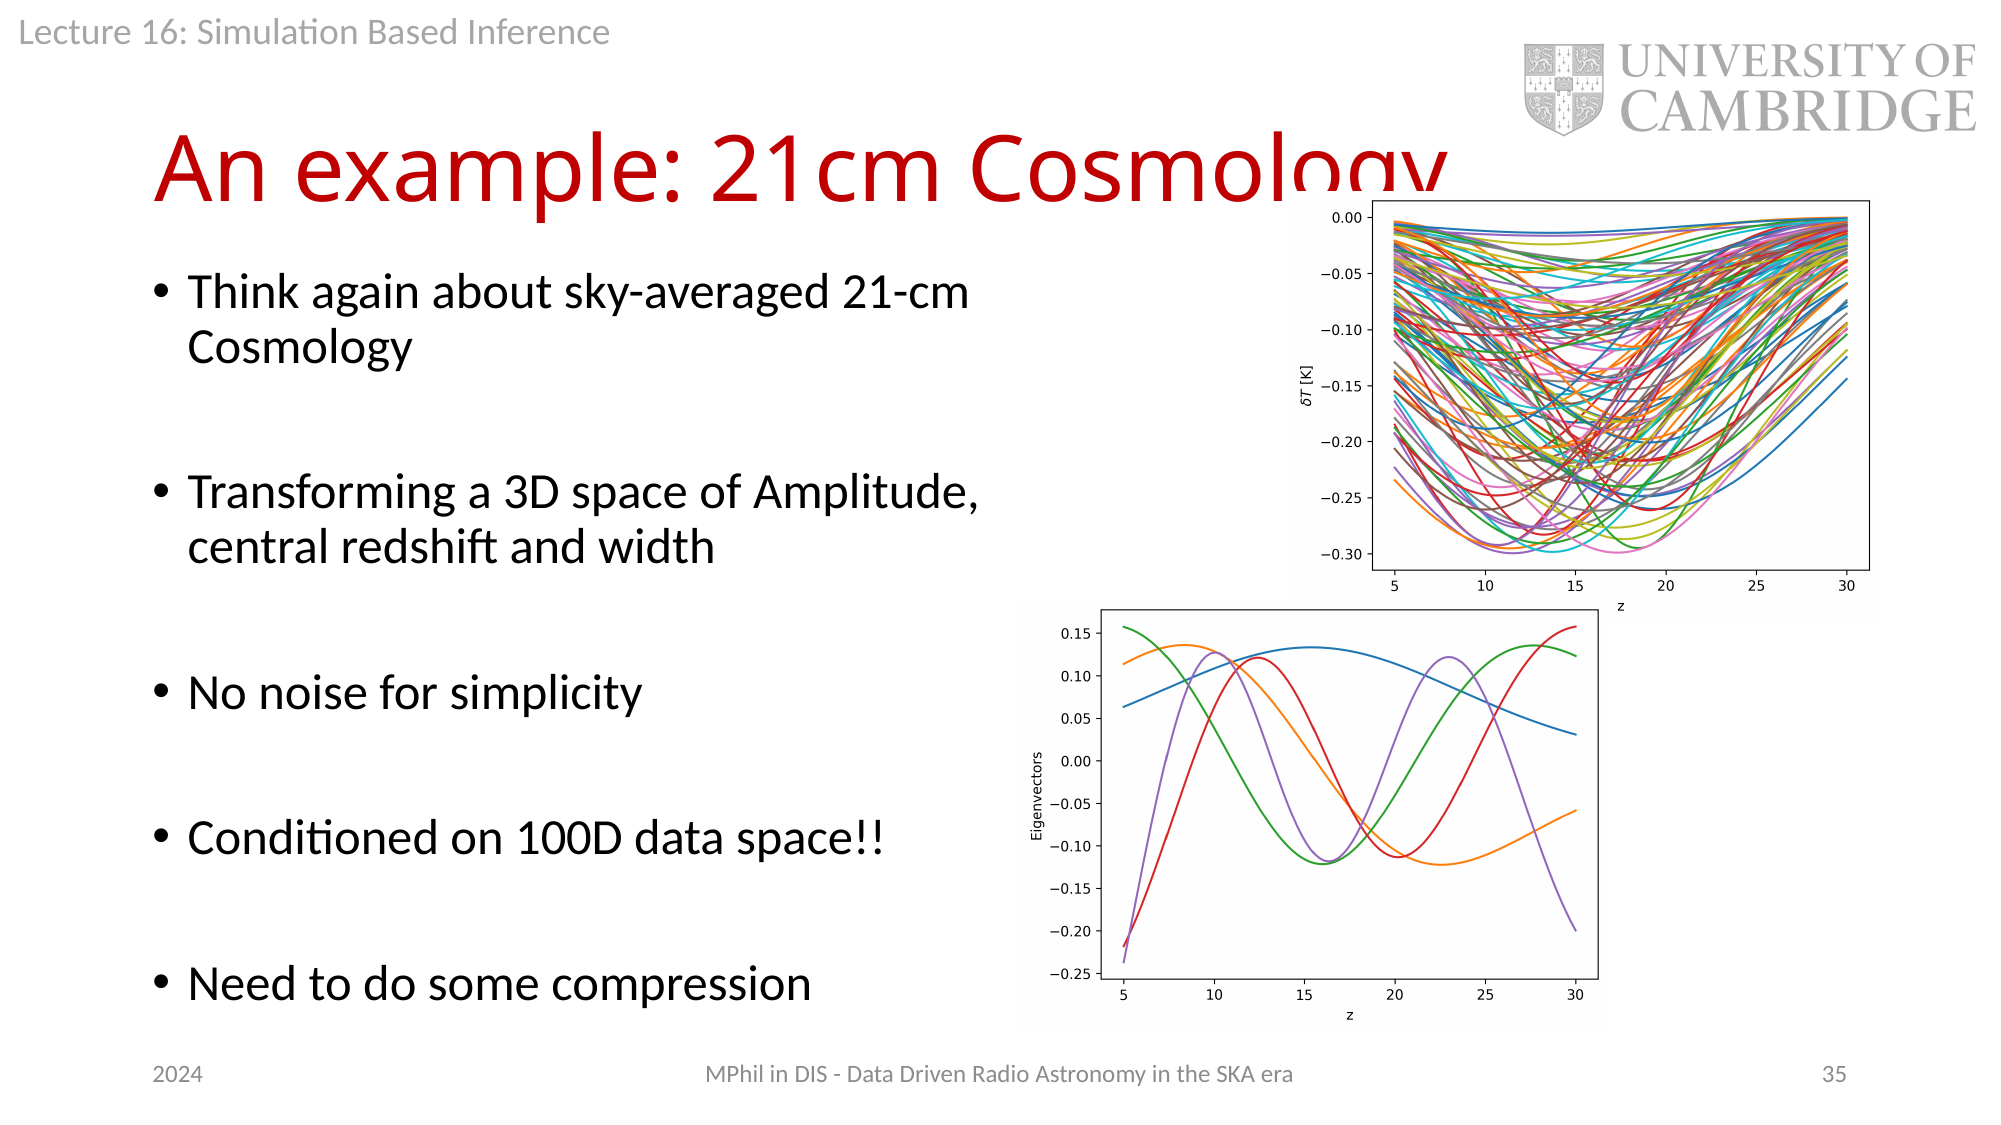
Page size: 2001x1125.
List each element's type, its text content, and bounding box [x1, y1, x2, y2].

text_box Think again about sky-averaged 21-cm Cosmology Transforming a 3D space of Amplitude, central redshift and width No noise for simplicity Conditioned on 100D data space!! Need to do some compression [137, 257, 1010, 1032]
title An example: 21cm Cosmology [139, 63, 1865, 281]
slide_number 35 [1412, 1042, 1863, 1103]
picture [1019, 191, 1879, 1032]
footer MPhil in DIS - Data Driven Radio Astronomy in the SKA era [662, 1042, 1338, 1103]
slide_number 2024 [137, 1042, 588, 1103]
